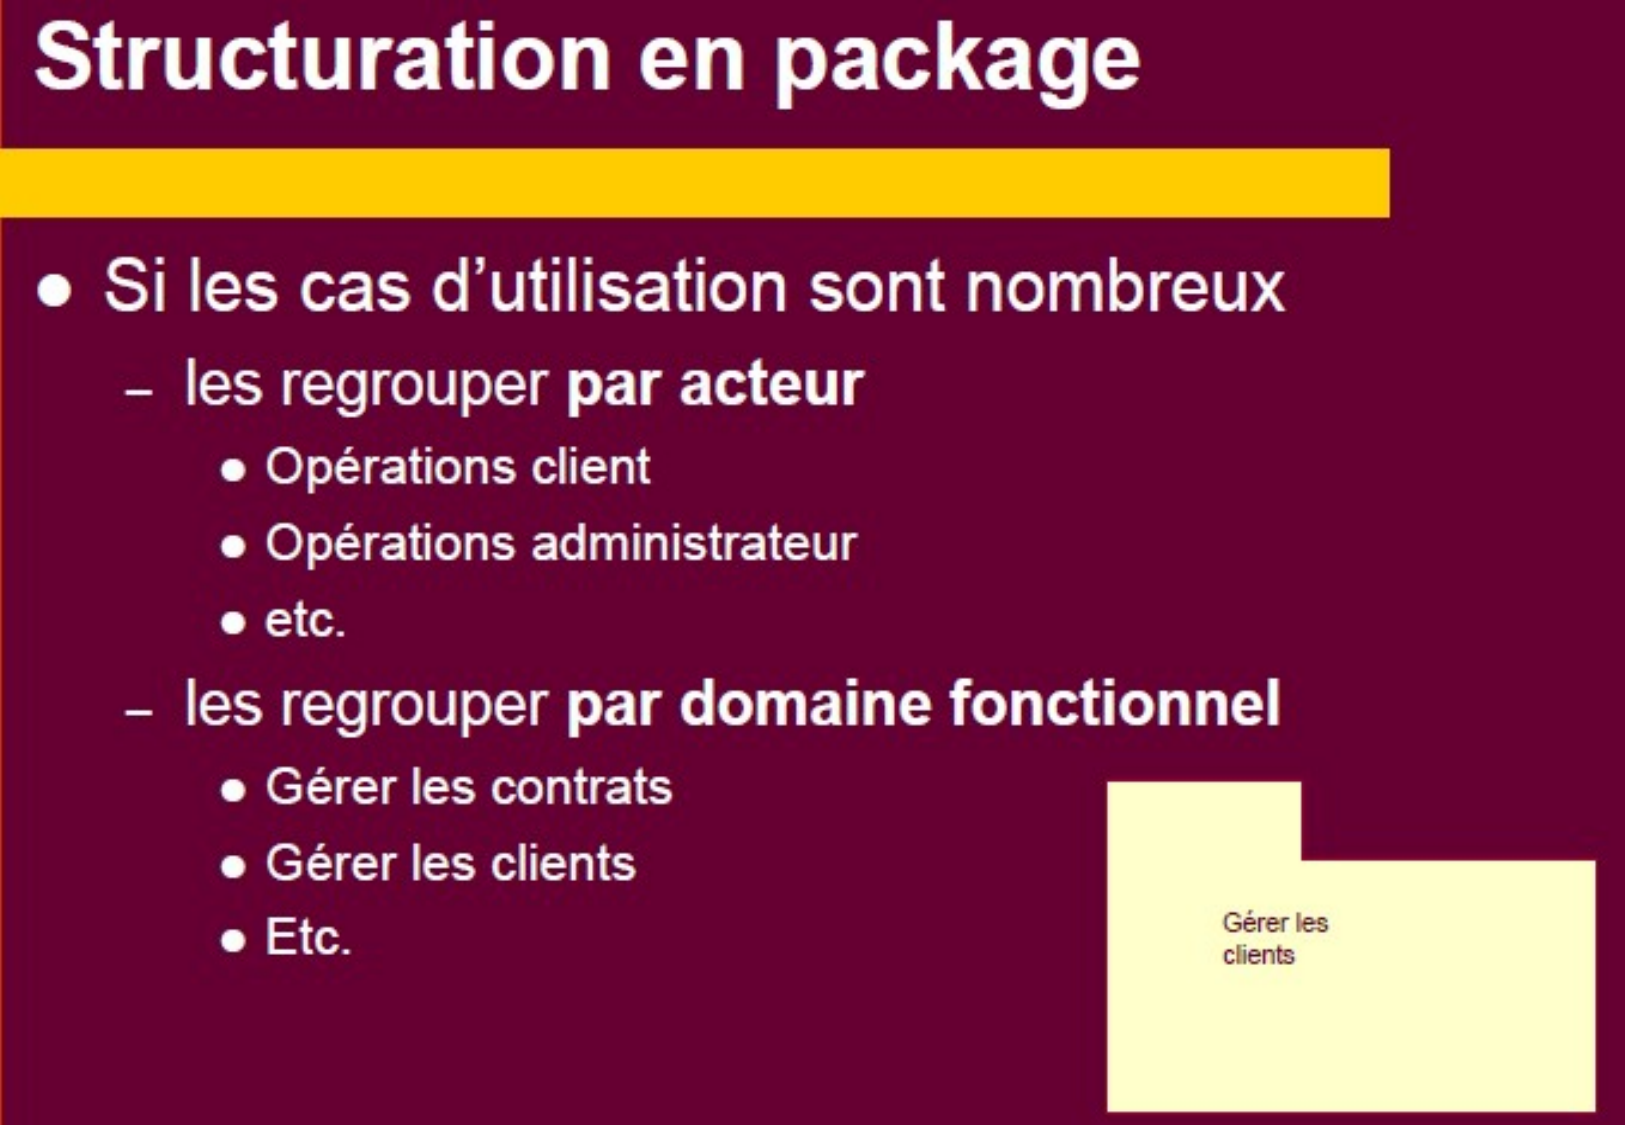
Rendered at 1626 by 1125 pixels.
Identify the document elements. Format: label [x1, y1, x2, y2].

text_box [0, 0, 1625, 1125]
